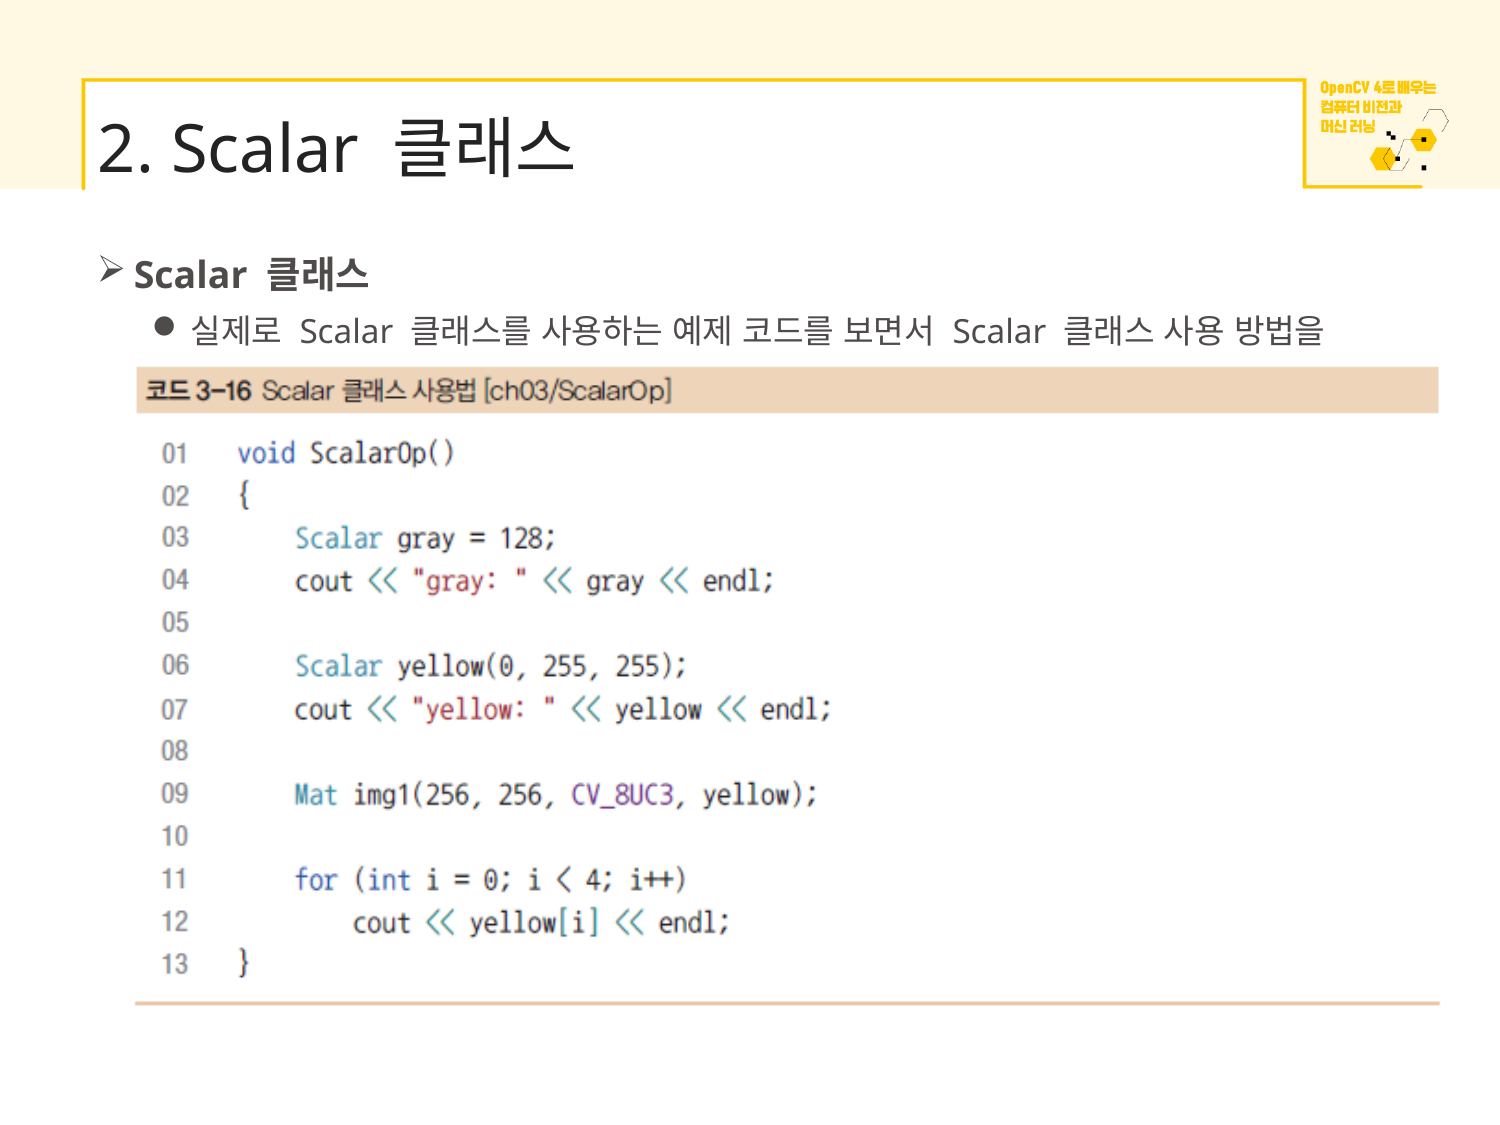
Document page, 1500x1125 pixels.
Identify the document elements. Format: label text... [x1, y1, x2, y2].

list Scalar 클래스 실제로 Scalar 클래스를 사용하는 예제 코드를 보면서 Scalar 클래스 사용 방법을 알아보자 [81, 239, 1412, 1054]
title 2. Scalar 클래스 [82, 61, 1413, 193]
picture [0, 0, 1500, 1125]
